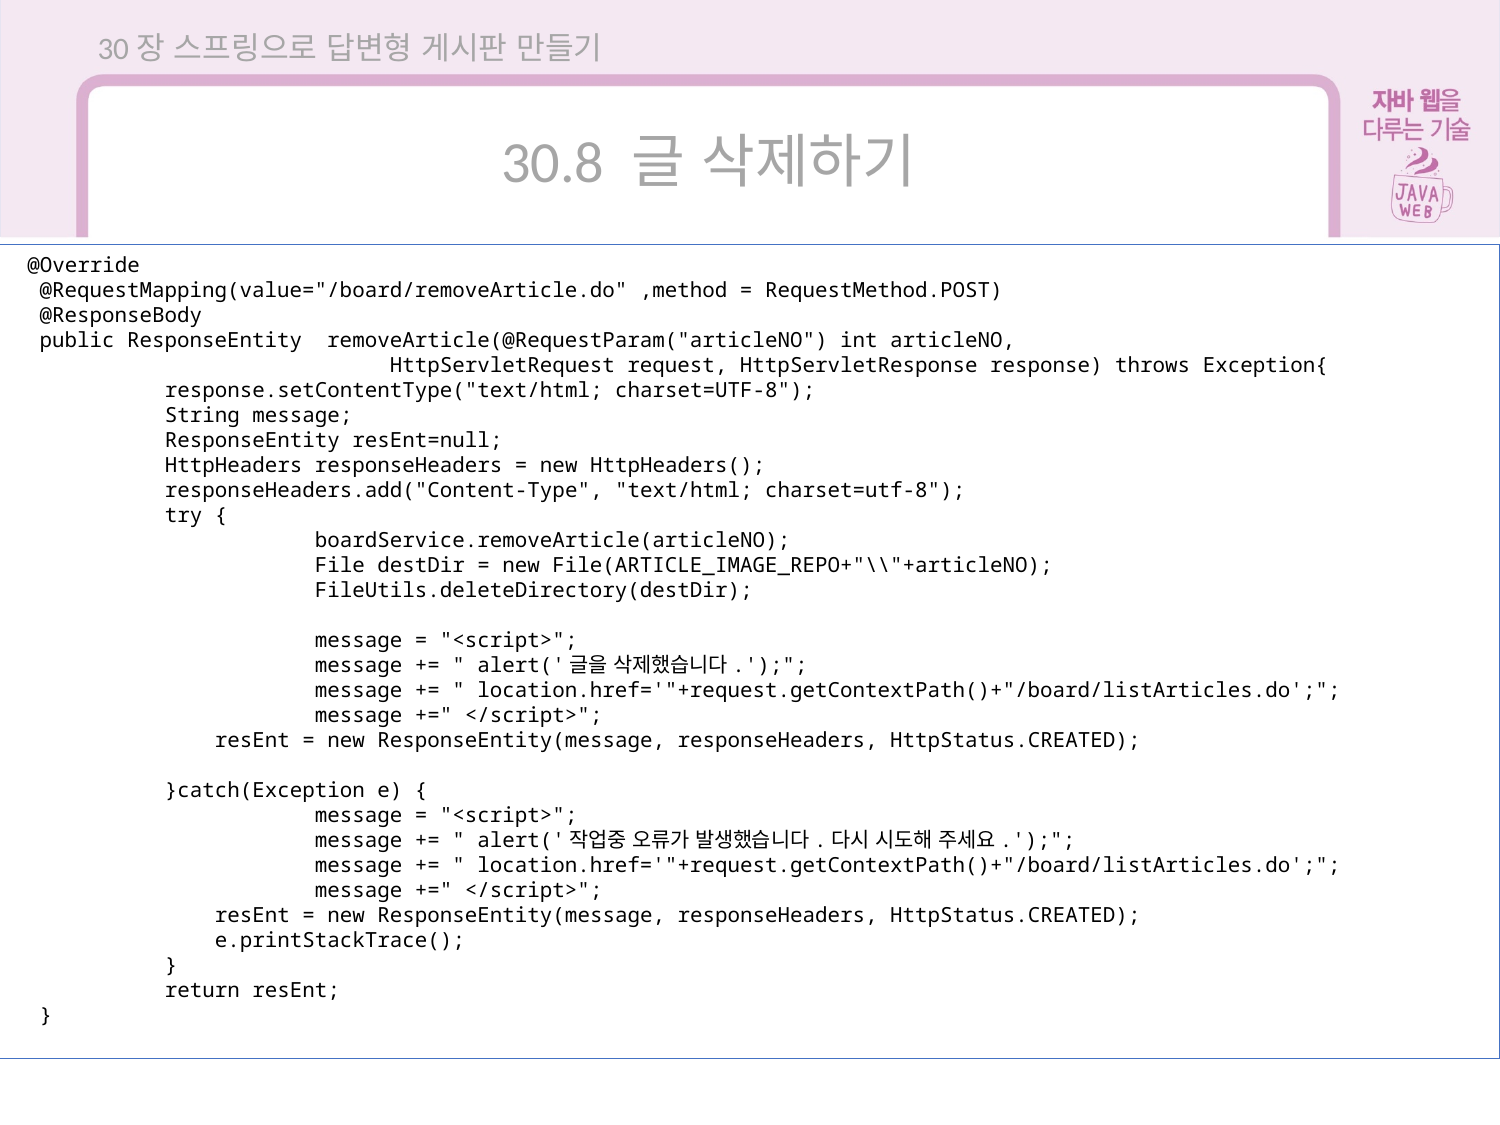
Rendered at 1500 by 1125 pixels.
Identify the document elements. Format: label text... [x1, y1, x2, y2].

picture [0, 1059, 1500, 1125]
picture [0, 0, 1500, 244]
text_box 30.8 글 삭제하기 [96, 117, 1321, 202]
text_box @Override @RequestMapping(value="/board/removeArticle.do" ,method = RequestMethod.POST) @ResponseBody public ResponseEntity removeArticle(@RequestParam("articleNO") int articleNO, HttpServletRequest request, HttpServletResponse response) throws Exception{ response.setContentType("text/html; charset=UTF-8"); String message; ResponseEntity resEnt=null; HttpHeaders responseHeaders = new HttpHeaders(); responseHeaders.add("Content-Type", "text/html; charset=utf-8"); try { boardService.removeArticle(articleNO); File destDir = new File(ARTICLE_IMAGE_REPO+"\\"+articleNO); FileUtils.deleteDirectory(destDir); message = "<script>"; message += " alert('글을 삭제했습니다.');"; message += " location.href='"+request.getContextPath()+"/board/listArticles.do';"; message +=" </script>"; resEnt = new ResponseEntity(message, responseHeaders, HttpStatus.CREATED); }catch(Exception e) { message = "<script>"; message += " alert('작업중 오류가 발생했습니다.다시 시도해 주세요.');"; message += " location.href='"+request.getContextPath()+"/board/listArticles.do';"; message +=" </script>"; resEnt = new ResponseEntity(message, responseHeaders, HttpStatus.CREATED); e.printStackTrace(); } return resEnt; } [0, 244, 1500, 1059]
text_box 30장 스프링으로 답변형 게시판 만들기 [82, 0, 1133, 74]
